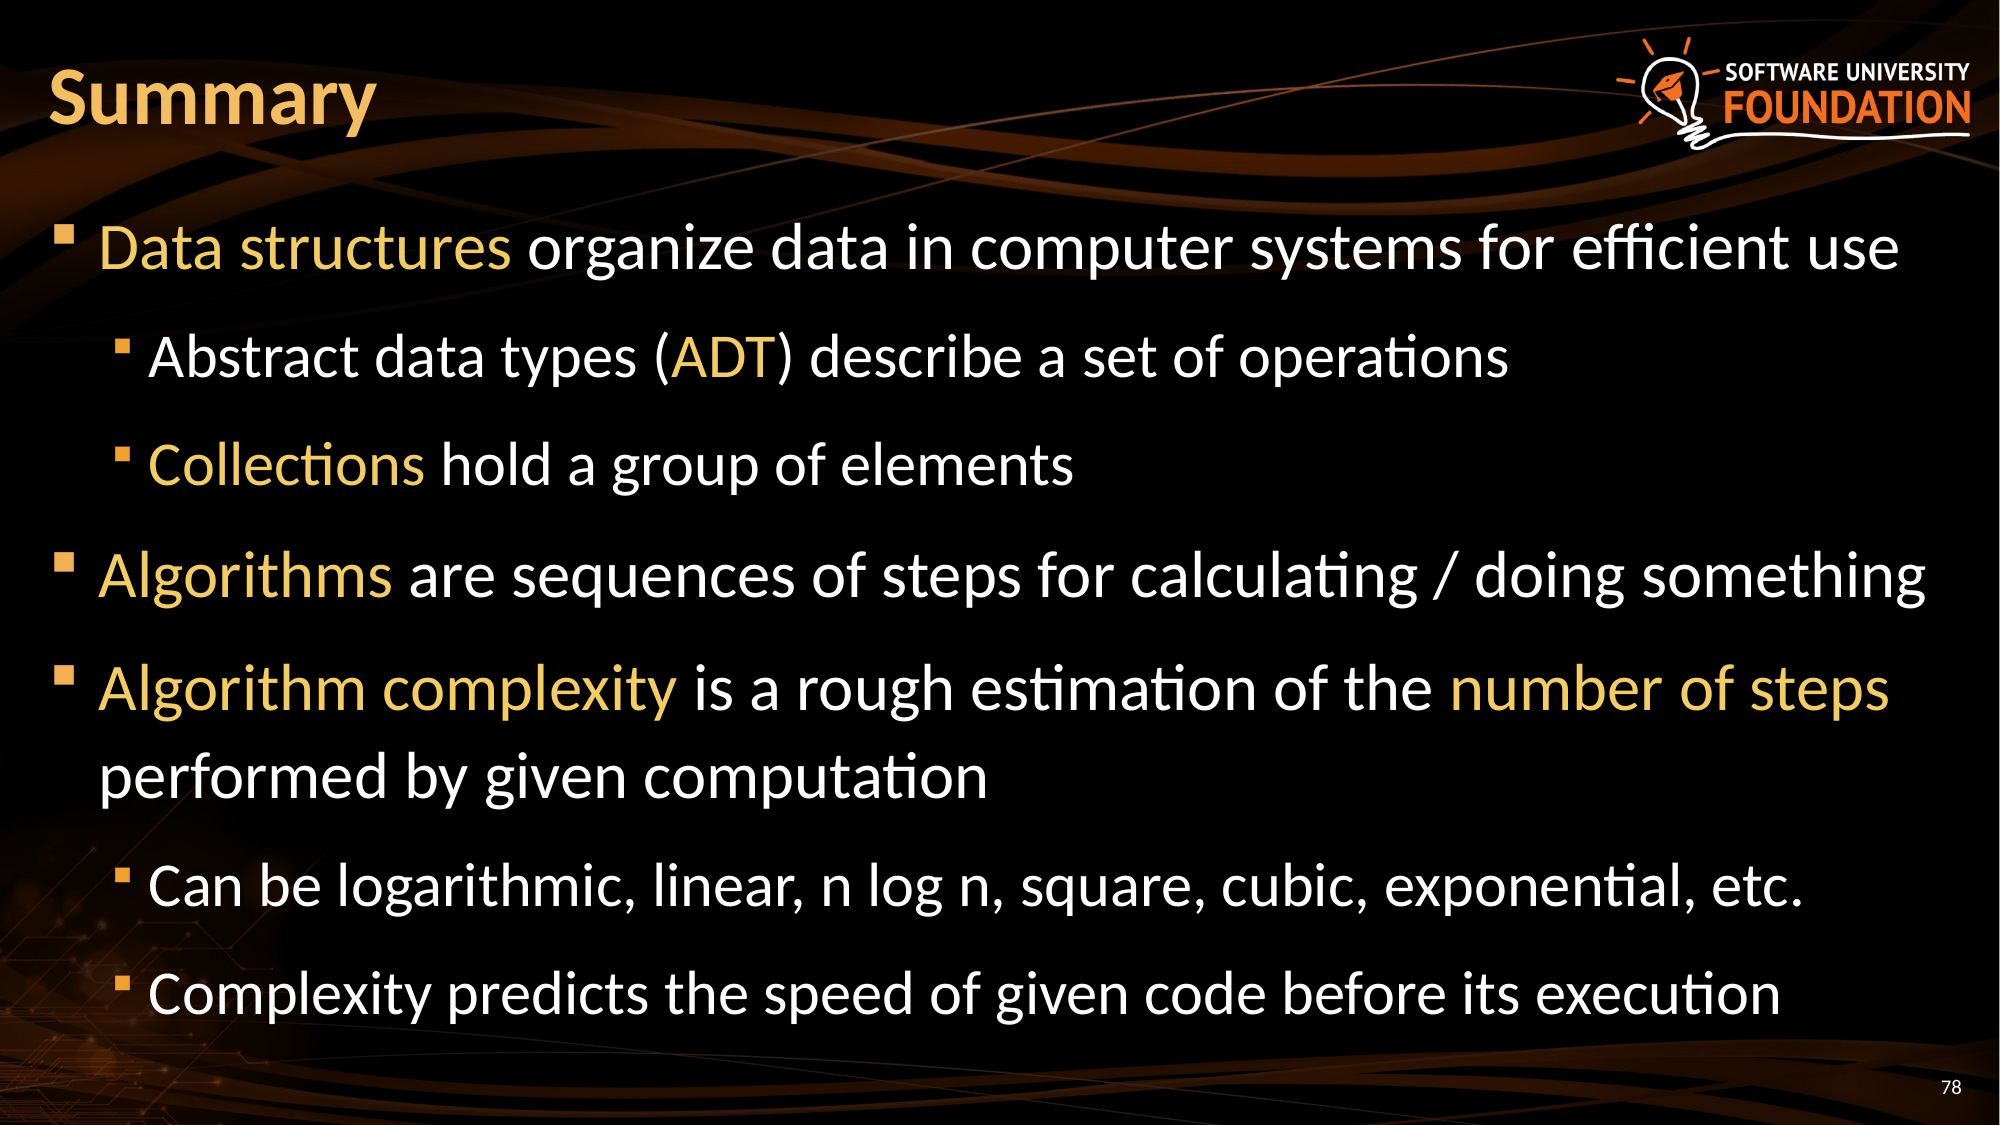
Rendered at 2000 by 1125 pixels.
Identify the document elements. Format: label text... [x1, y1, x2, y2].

list Data structures organize data in computer systems for efficient use Abstract data types (ADT) describe a set of operations Collections hold a group of elements Algorithms are sequences of steps for calculating / doing something Algorithm complexity is a rough estimation of the number of steps performed by given computation Can be logarithmic, linear, n log n, square, cubic, exponential, etc. Complexity predicts the speed of given code before its execution [31, 188, 1968, 1103]
picture [0, 0, 2000, 1125]
title Summary [30, 6, 1602, 189]
